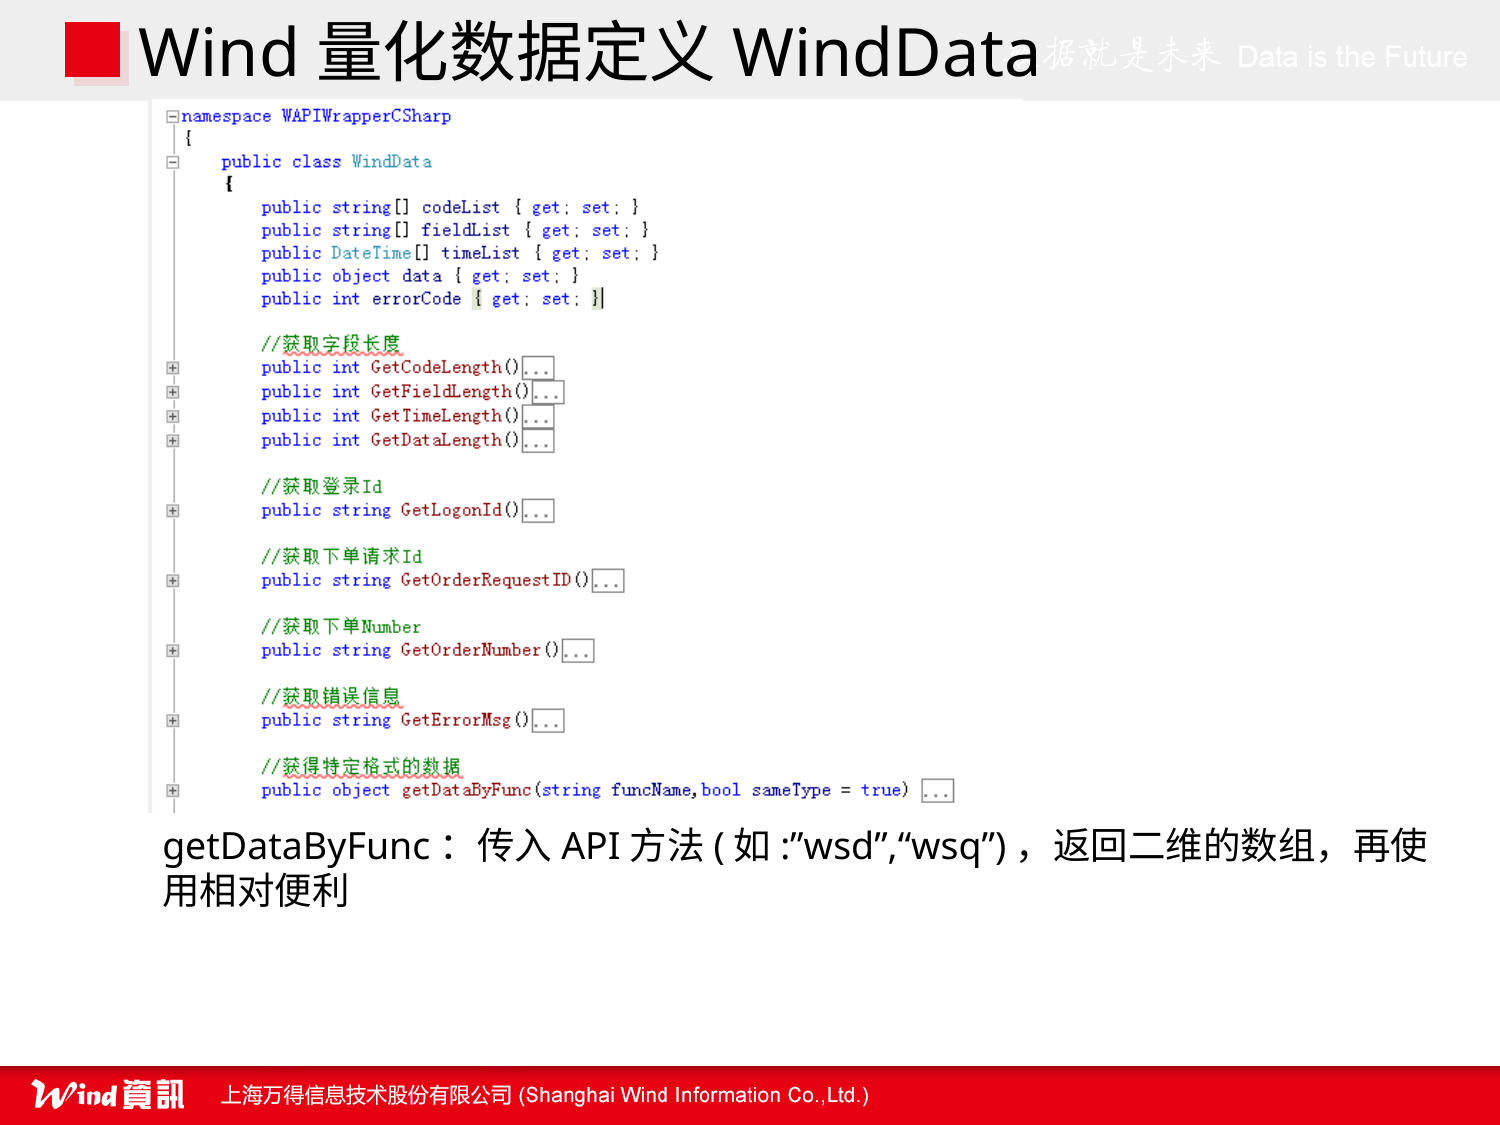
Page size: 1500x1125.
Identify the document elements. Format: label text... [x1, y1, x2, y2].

text_box Wind量化数据定义WindData [123, 1, 1459, 95]
text_box getDataByFunc：传入API方法(如:”wsd”,“wsq”)，返回二维的数组，再使用相对便利 [147, 814, 1459, 920]
picture [0, 0, 1500, 1125]
